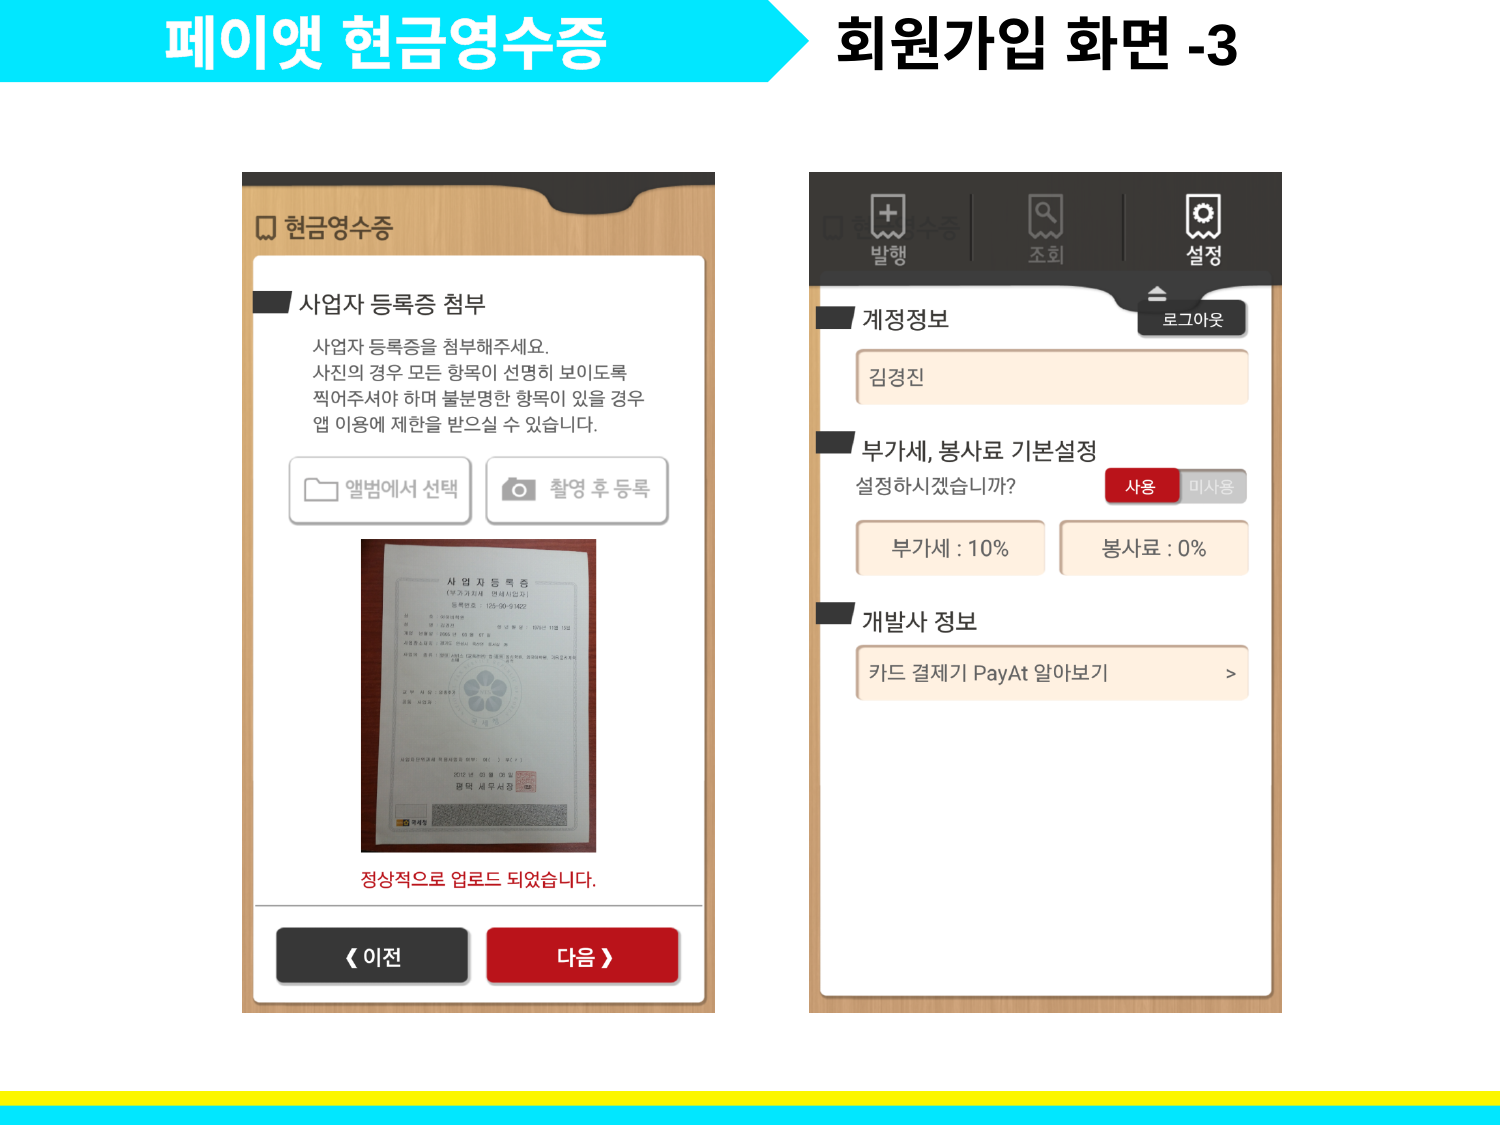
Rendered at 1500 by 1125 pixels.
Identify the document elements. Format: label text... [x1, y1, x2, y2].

picture [808, 172, 1282, 1013]
text_box 회원가입 화면-3 [820, 0, 1306, 85]
text_box [0, 1089, 1500, 1108]
text_box 페이앳 현금영수증 [0, 0, 812, 85]
picture [241, 172, 715, 1013]
text_box [0, 1108, 1500, 1125]
